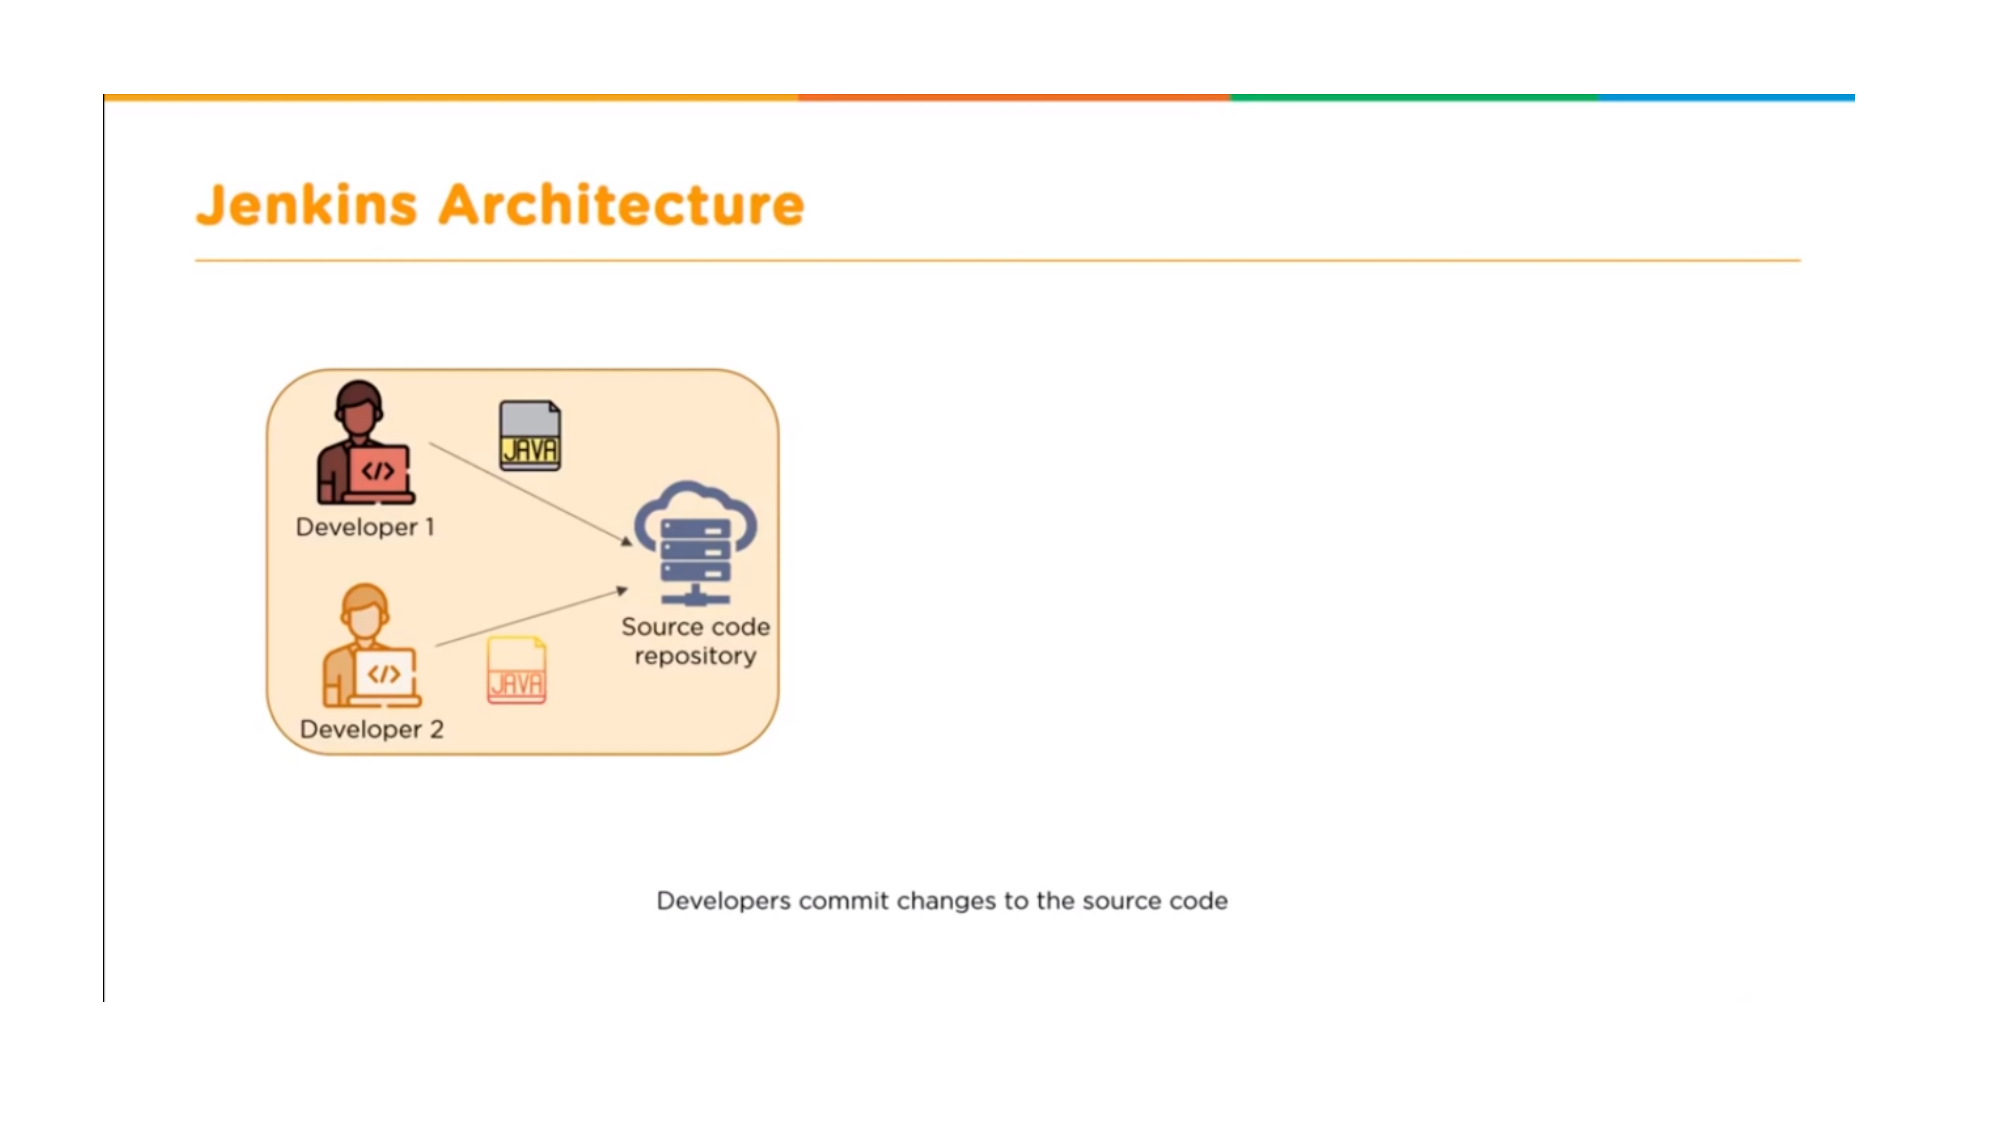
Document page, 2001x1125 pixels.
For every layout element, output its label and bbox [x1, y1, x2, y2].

list [103, 94, 1855, 1002]
